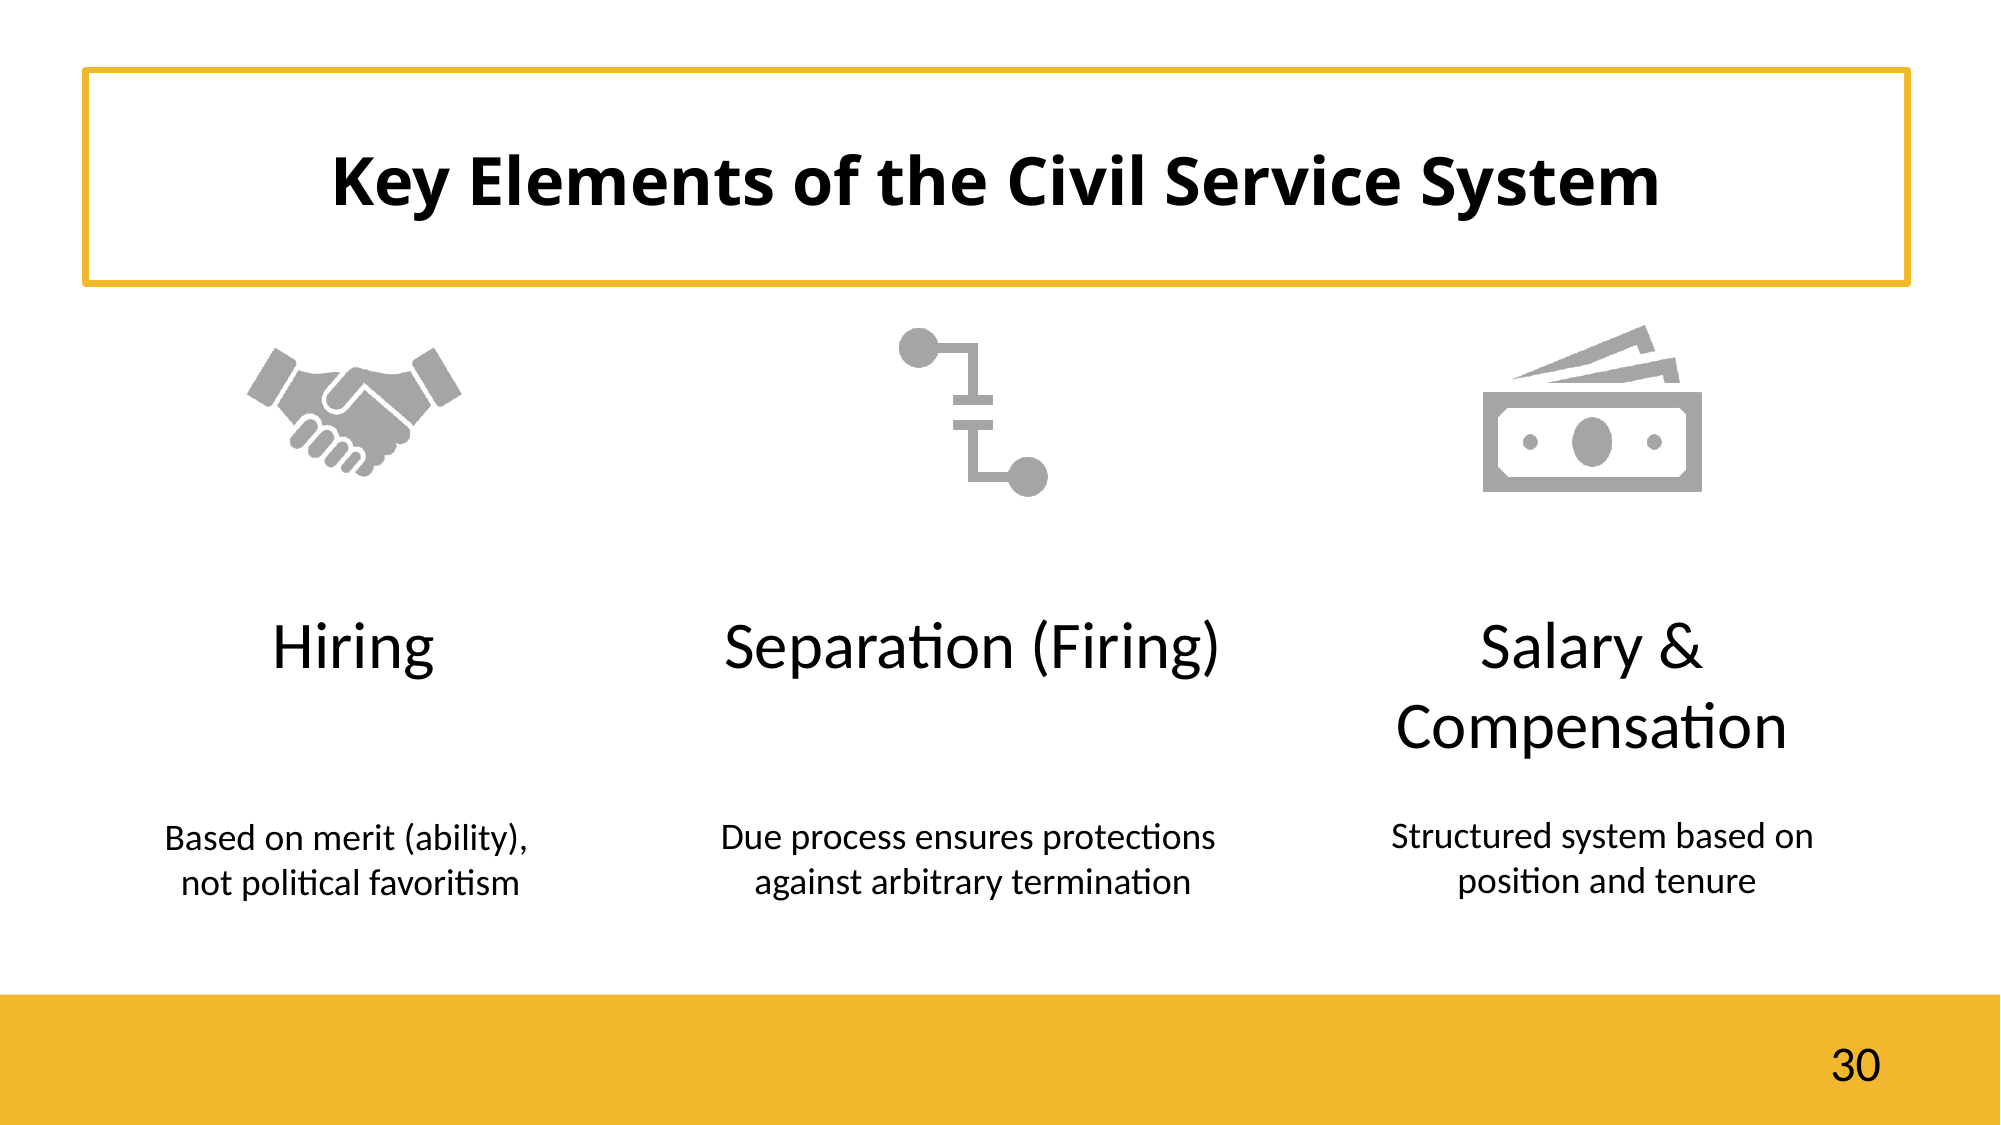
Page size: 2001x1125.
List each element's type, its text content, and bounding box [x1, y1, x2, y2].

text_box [83, 207, 1863, 856]
text_box Structured system based on position and tenure [1376, 856, 1838, 908]
title Key Elements of the Civil Service System [82, 67, 1911, 287]
text_box Based on merit (ability), not political favoritism [149, 856, 552, 911]
text_box Due process ensures protections against arbitrary termination [706, 856, 1241, 910]
